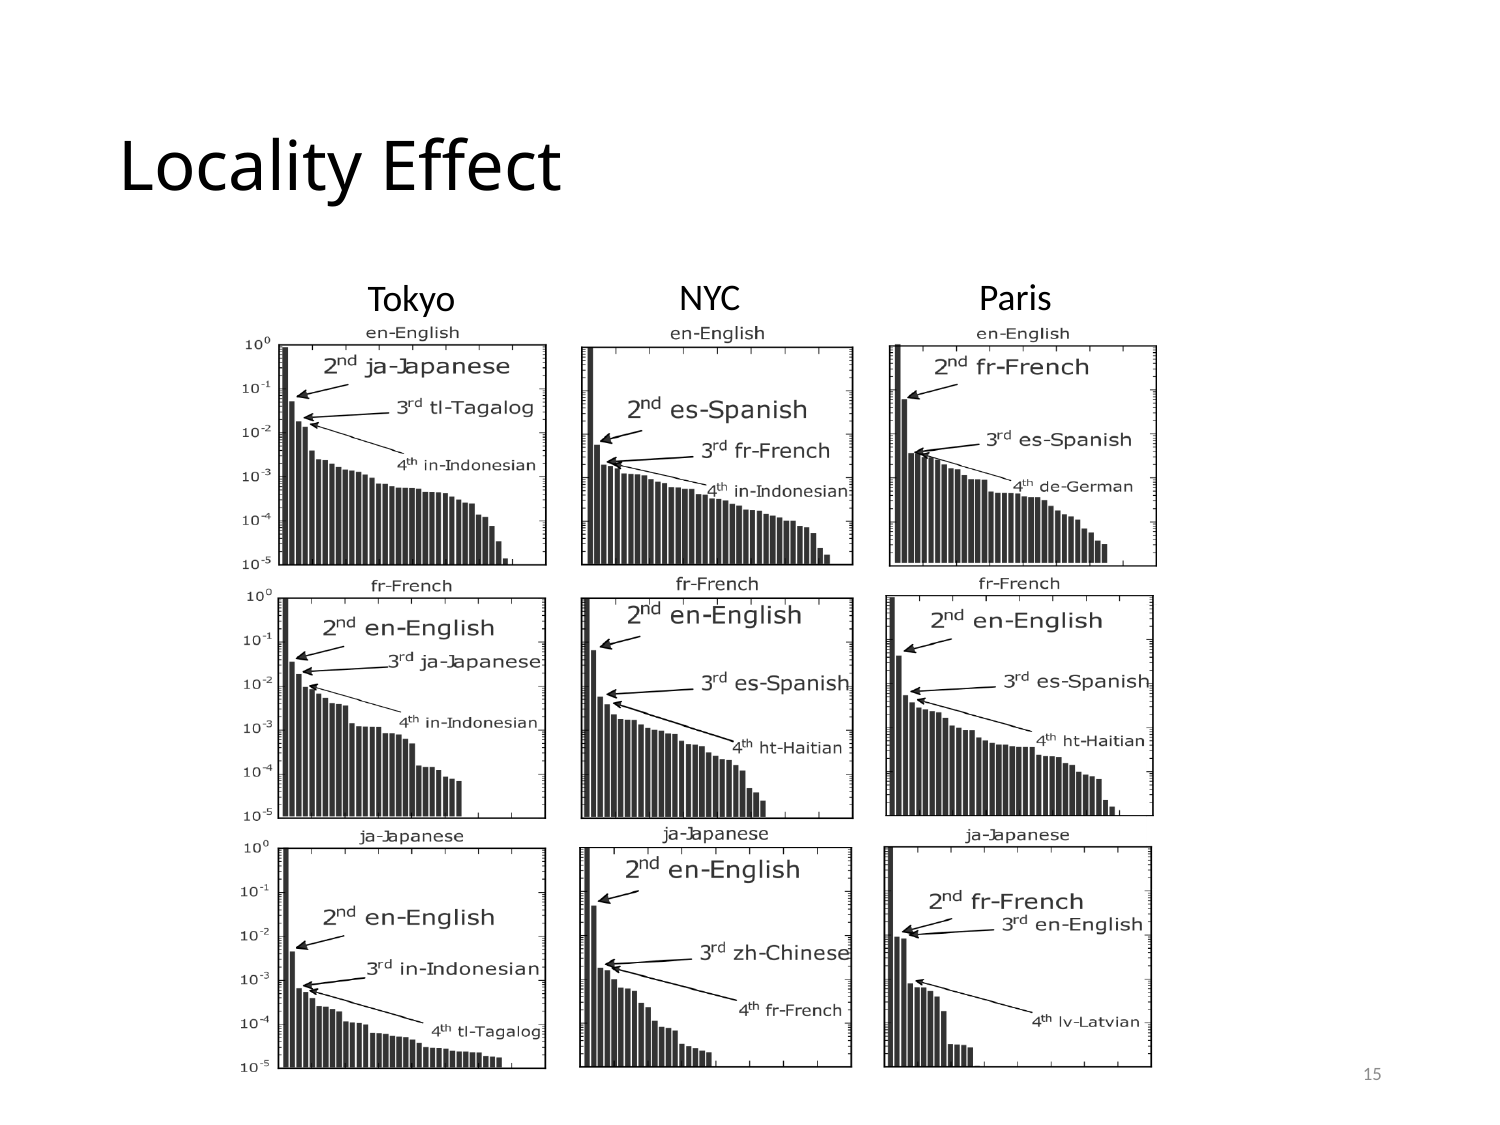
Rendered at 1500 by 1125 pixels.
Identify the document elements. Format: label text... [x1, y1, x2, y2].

text_box Tokyo [352, 266, 471, 326]
title Locality Effect [103, 59, 1397, 278]
text_box Paris [964, 265, 1067, 326]
picture [241, 326, 1157, 1072]
text_box NYC [664, 265, 756, 326]
slide_number 15 [1059, 1042, 1397, 1103]
